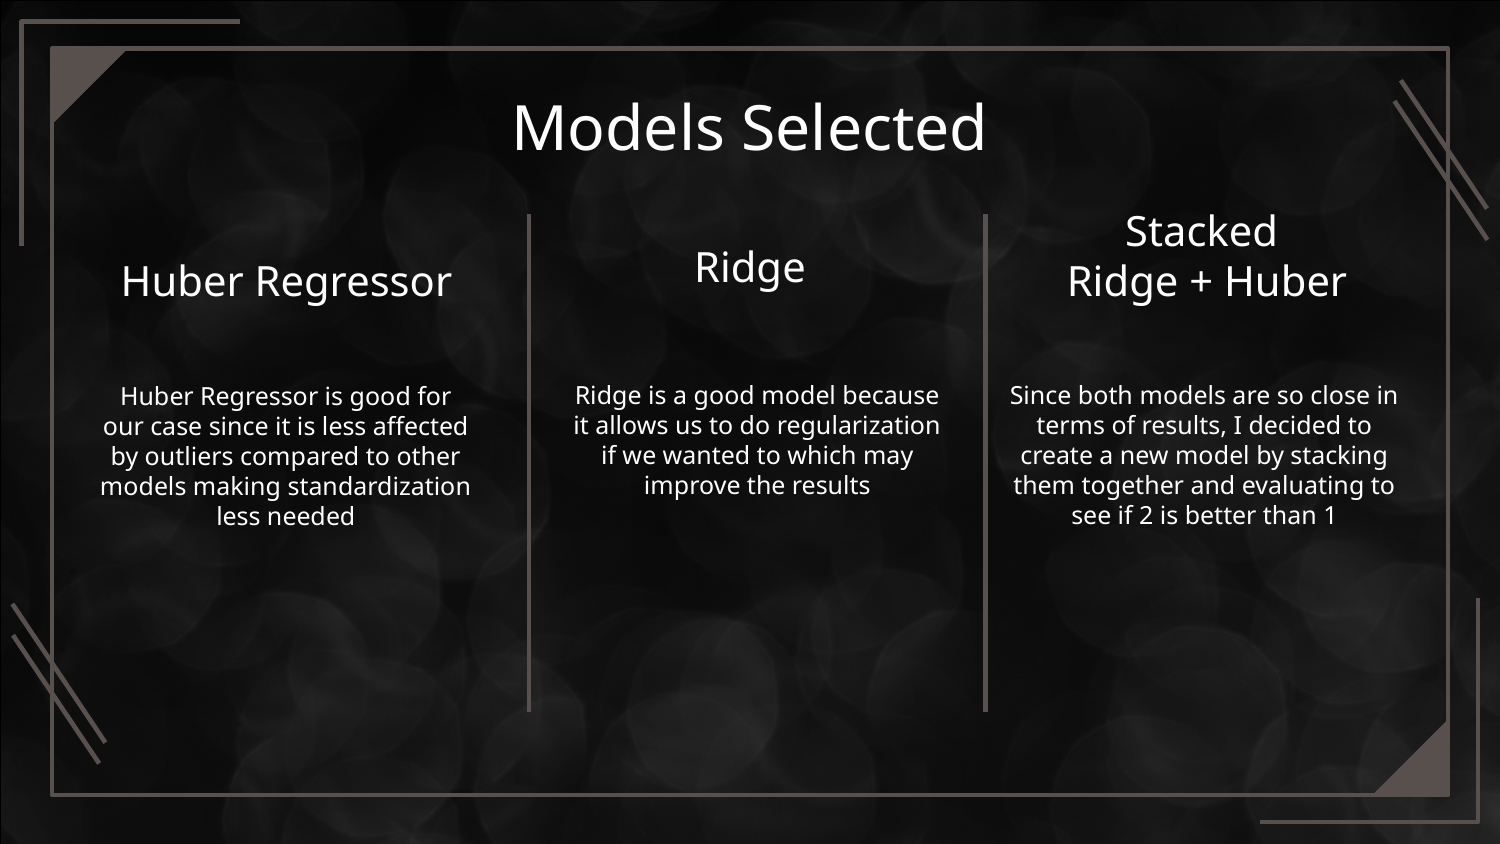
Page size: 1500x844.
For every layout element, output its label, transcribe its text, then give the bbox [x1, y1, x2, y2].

subtitle Huber Regressor is good for our case since it is less affected by outliers compared to other models making standardization less needed [83, 365, 489, 624]
picture [2, 2, 1500, 844]
subtitle Stacked Ridge + Huber [998, 233, 1416, 320]
subtitle Huber Regressor [84, 233, 489, 320]
title Models Selected [118, 72, 1382, 167]
subtitle Since both models are so close in terms of results, I decided to create a new model by stacking them together and evaluating to see if 2 is better than 1 [993, 364, 1417, 644]
text_box Ridge is a good model because it allows us to do regularization if we wanted to which may improve the results [555, 364, 960, 624]
text_box Ridge [547, 219, 953, 306]
